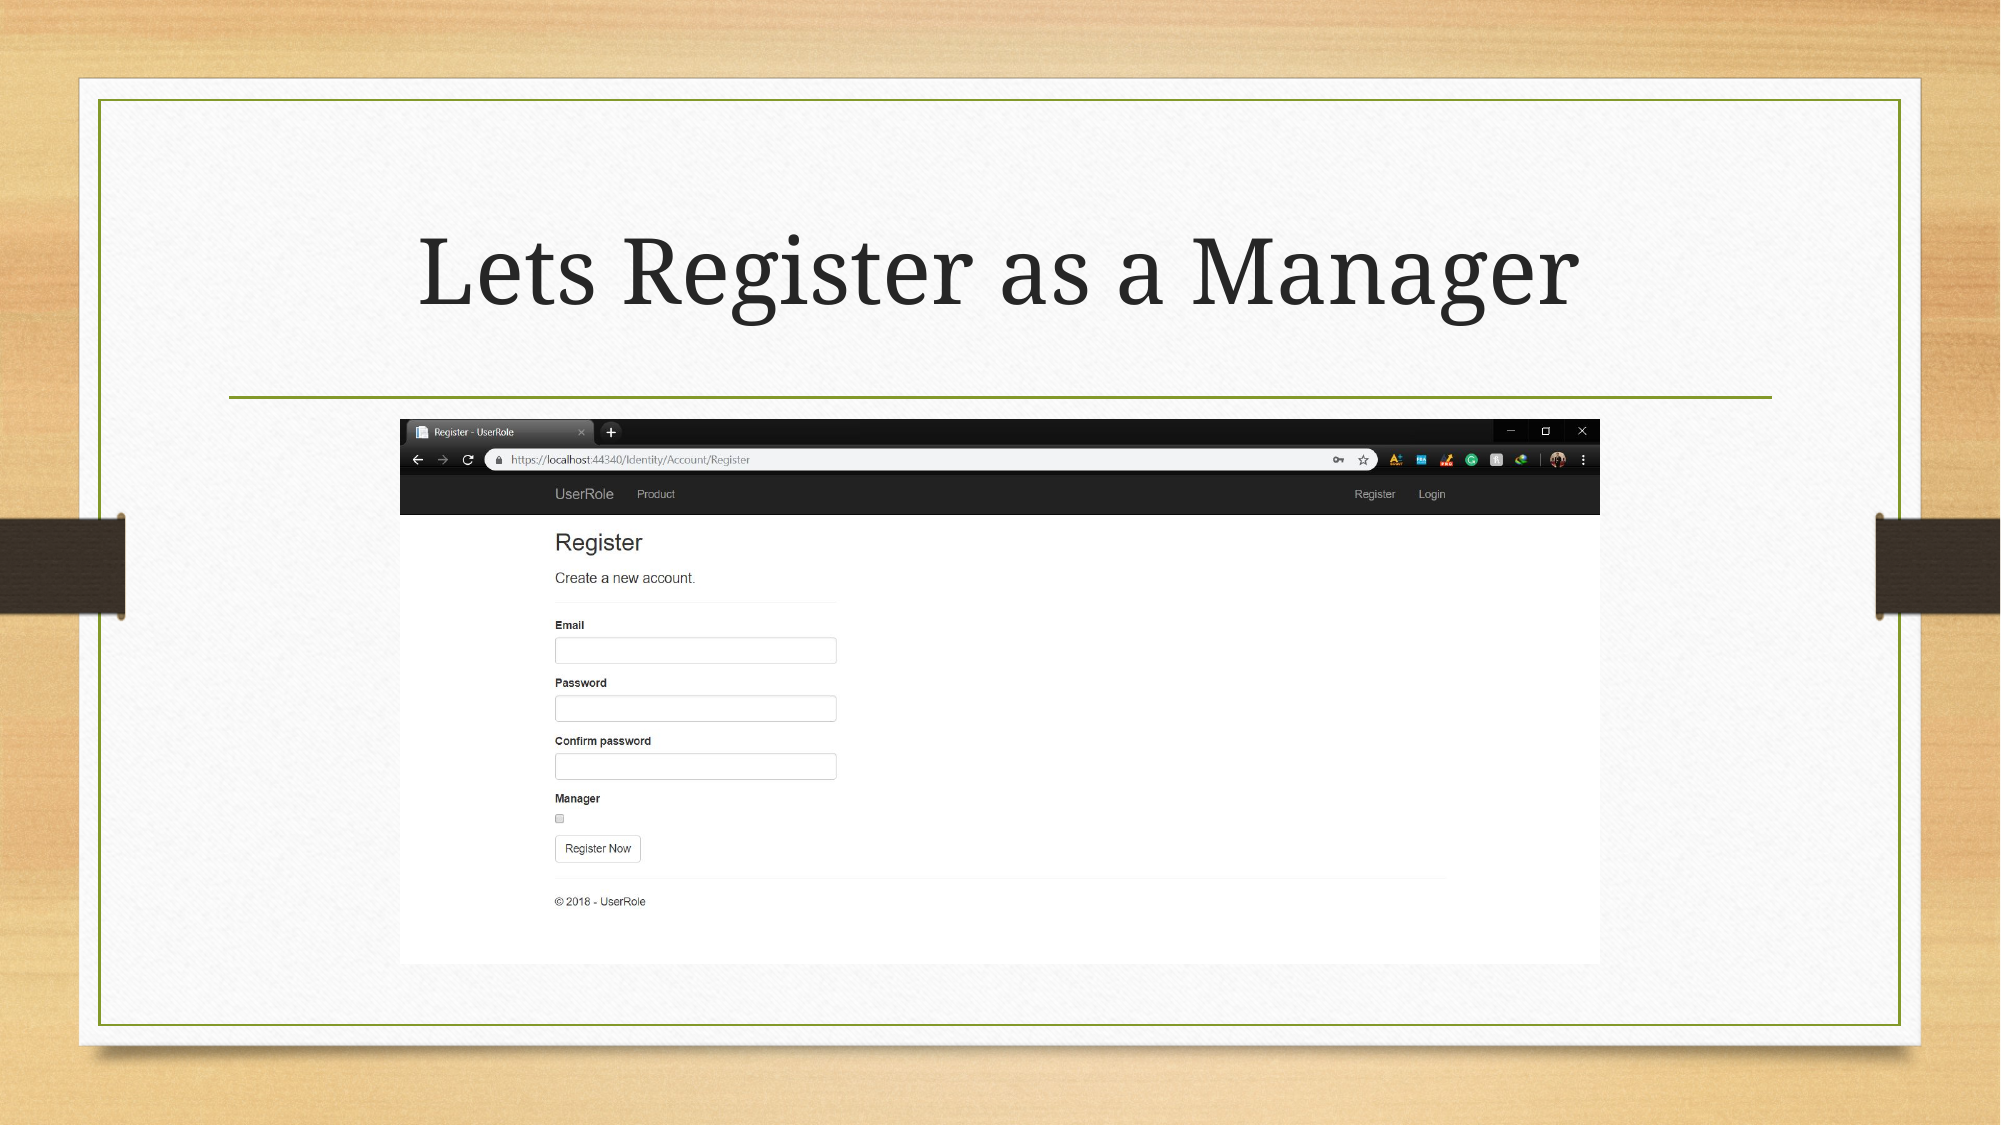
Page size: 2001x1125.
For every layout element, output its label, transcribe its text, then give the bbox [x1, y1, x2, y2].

picture [0, 0, 2001, 1125]
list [400, 419, 1600, 964]
title Lets Register as a Manager [212, 161, 1788, 375]
